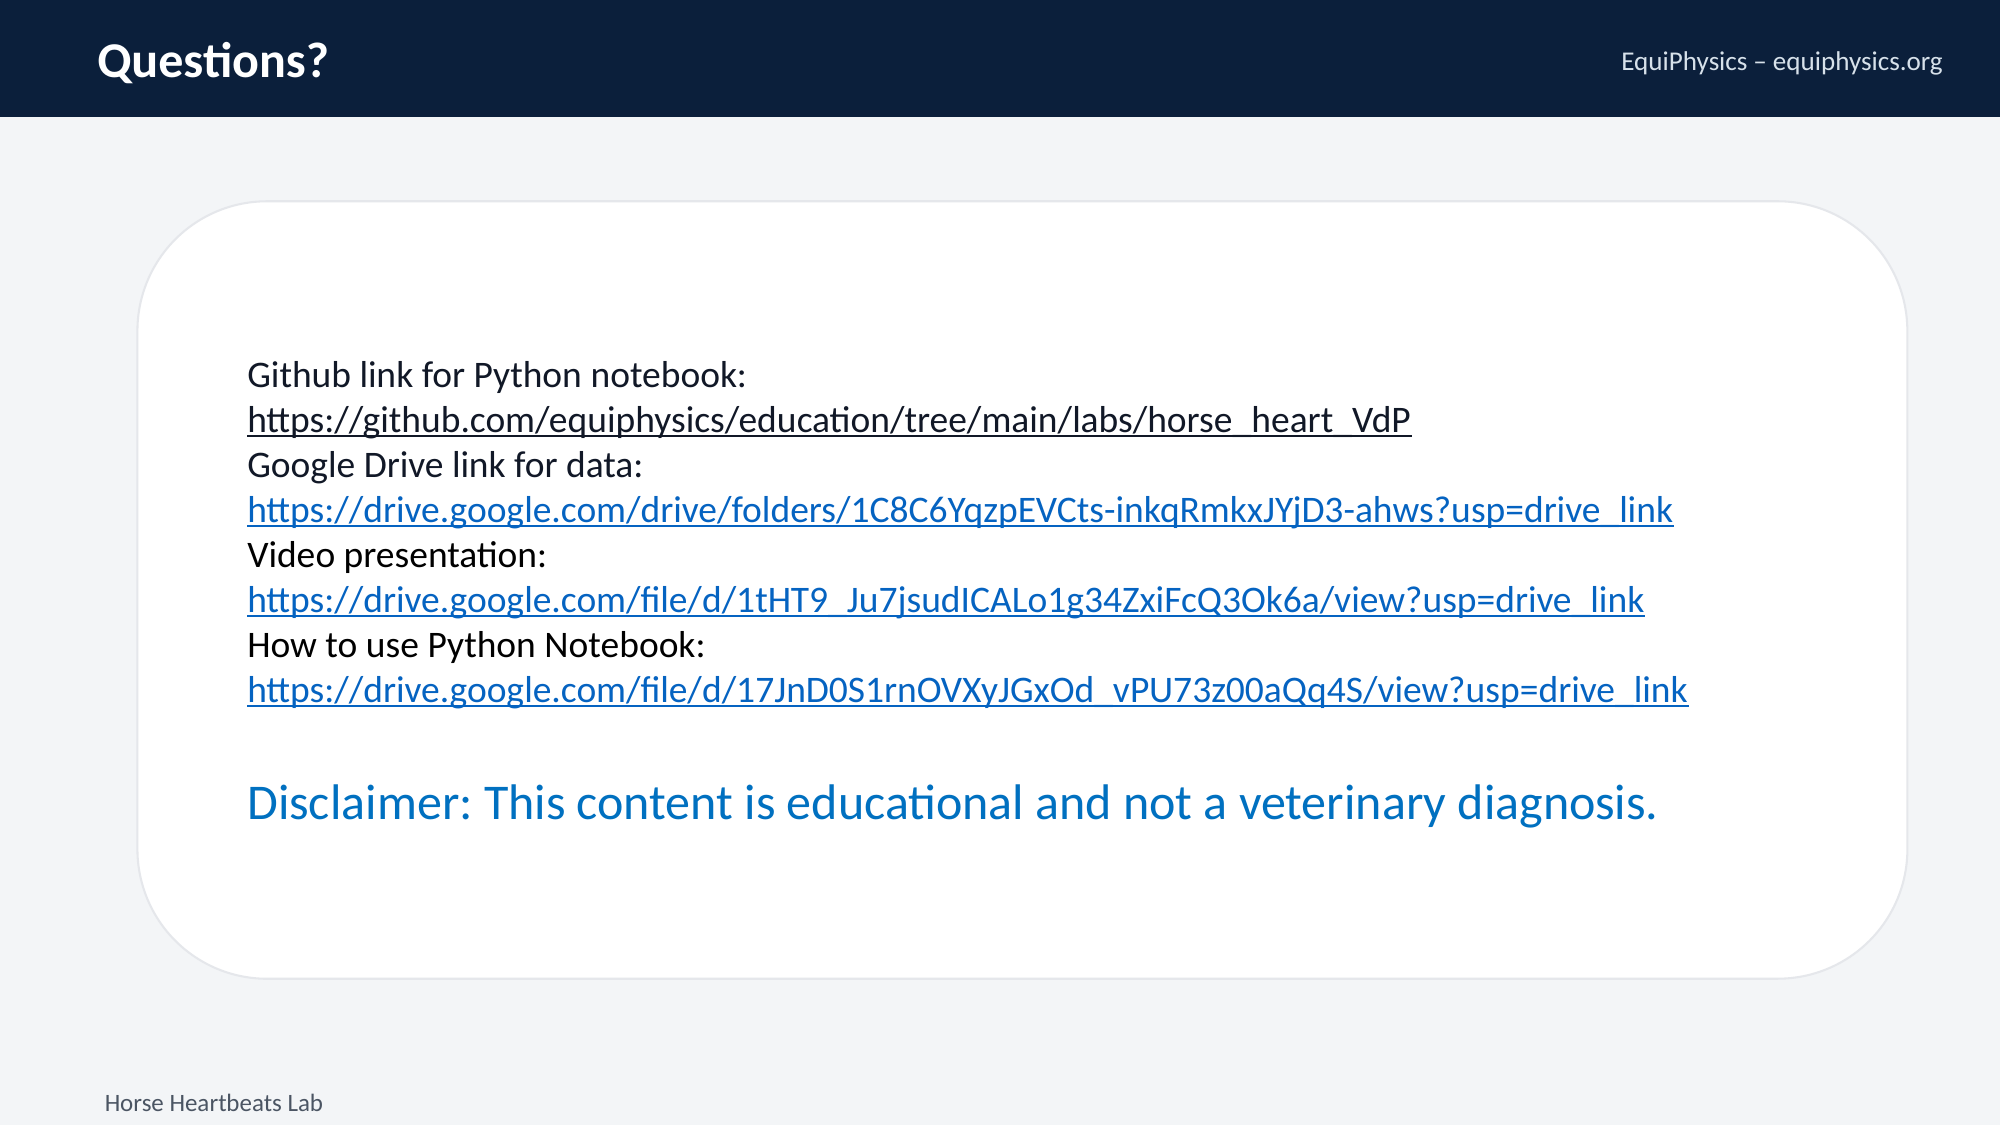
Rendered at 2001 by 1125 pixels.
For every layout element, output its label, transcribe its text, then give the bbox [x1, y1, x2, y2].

text_box Horse Heartbeats Lab [89, 1083, 1005, 1121]
text_box Questions? [82, 23, 1538, 92]
text_box Github link for Python notebook: https://github.com/equiphysics/education/tree/main/labs/horse_heart_VdP Google Drive link for data: https://drive.google.com/drive/folders/1C8C6YqzpEVCts-inkqRmkxJYjD3-ahws?usp=drive_link Video presentation: https://drive.google.com/file/d/1tHT9_Ju7jsudICALo1g34ZxiFcQ3Ok6a/view?usp=drive_link How to use Python Notebook: https://drive.google.com/file/d/17JnD0S1rnOVXyJGxOd_vPU73z00aQq4S/view?usp=drive_link Disclaimer: This content is educational and not a veterinary diagnosis. [232, 350, 1898, 830]
text_box EquiPhysics – equiphysics.org [1545, 29, 1958, 90]
text_box [0, 0, 2000, 117]
text_box [137, 201, 1908, 979]
text_box [0, 1083, 2000, 1125]
